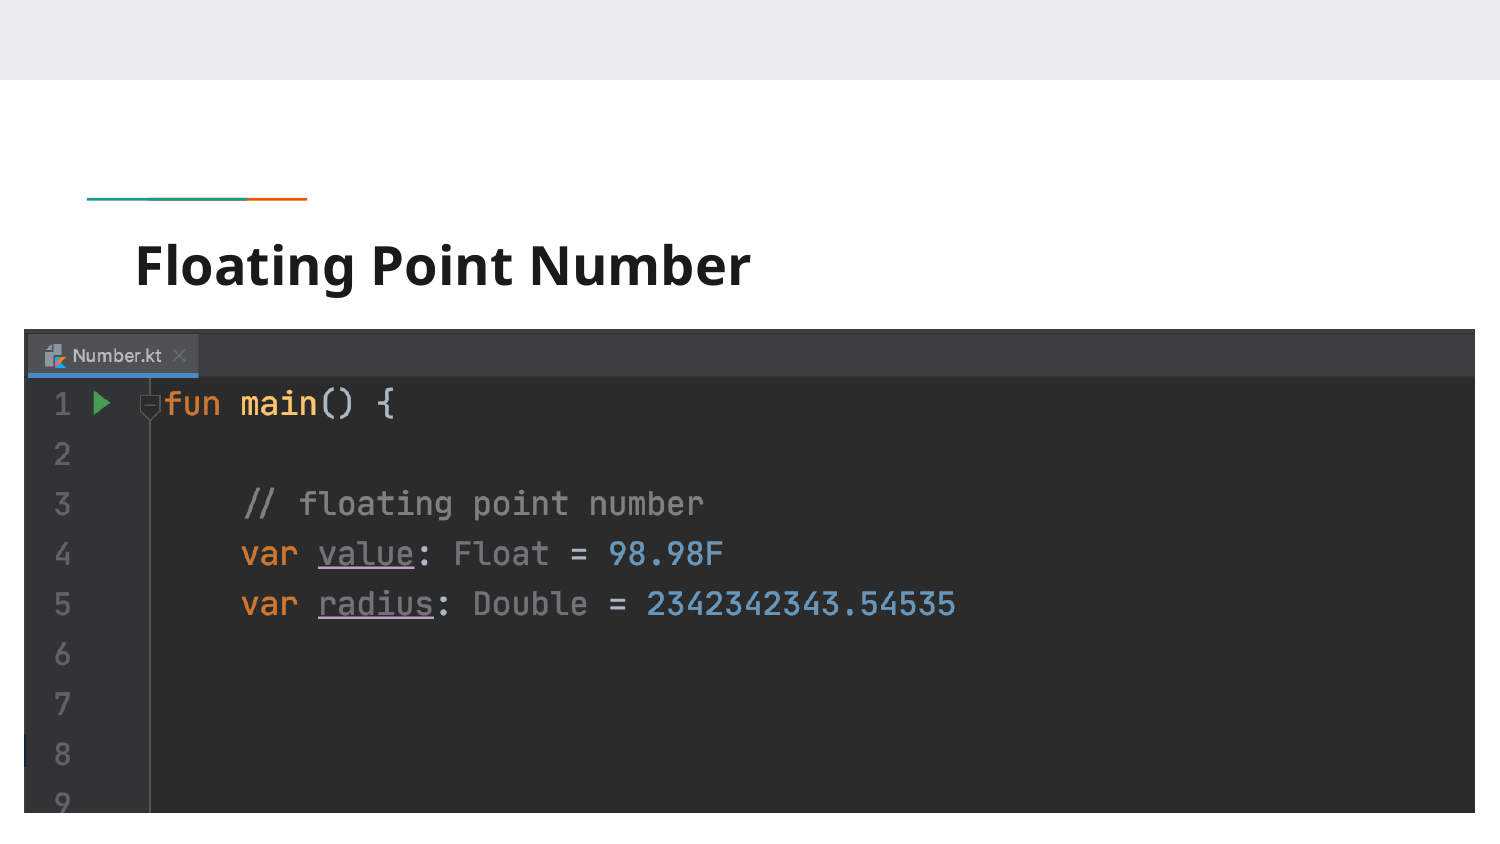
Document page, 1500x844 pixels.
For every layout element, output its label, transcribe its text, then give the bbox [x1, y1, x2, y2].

picture [24, 328, 1476, 813]
title Floating Point Number [119, 216, 1381, 305]
